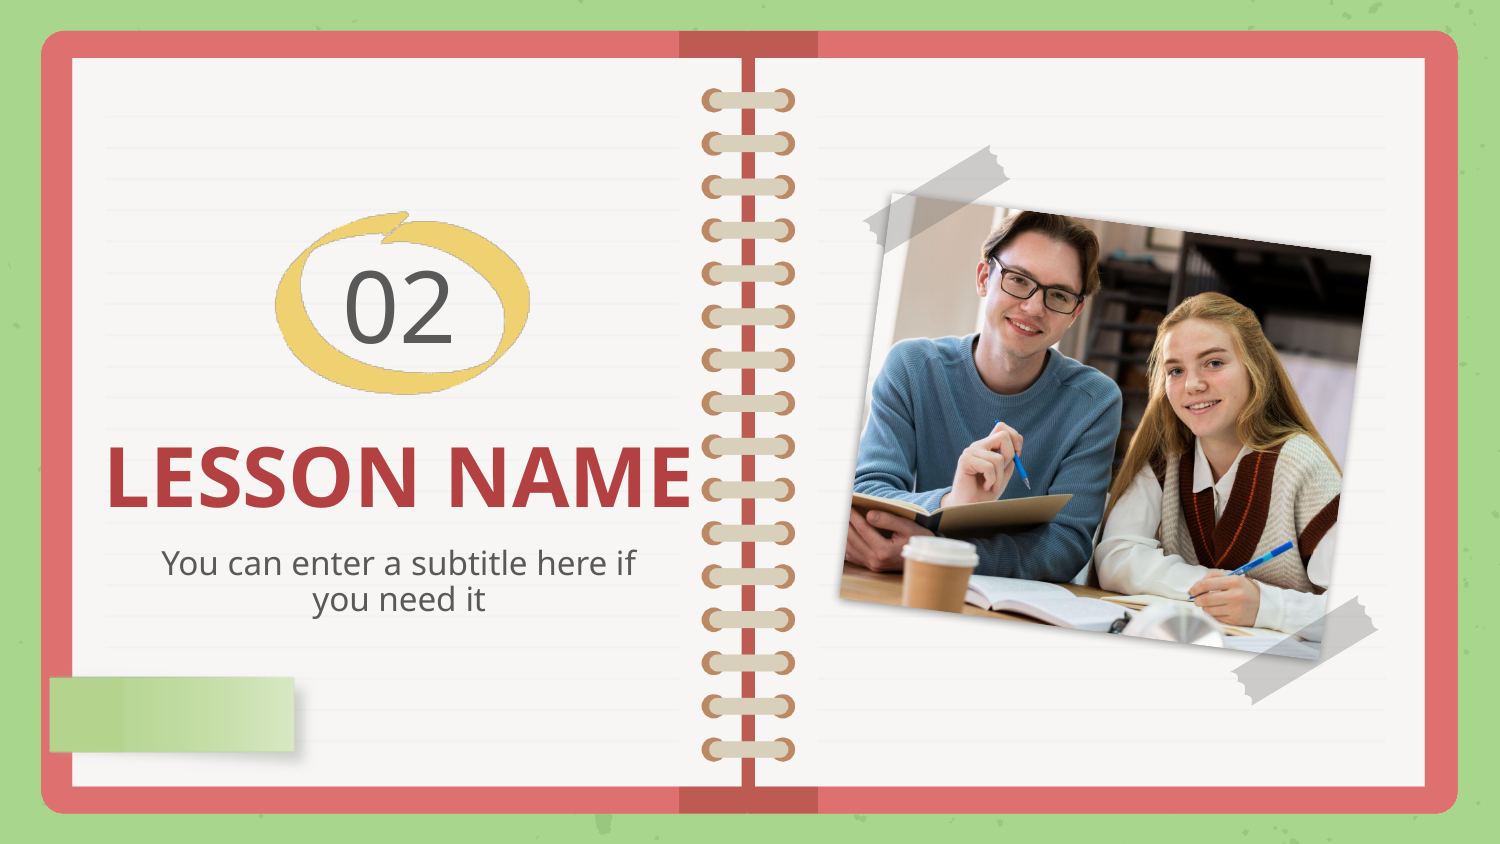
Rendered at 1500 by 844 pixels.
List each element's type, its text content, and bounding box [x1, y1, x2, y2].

title 02 [269, 221, 274, 386]
text_box [862, 144, 1011, 222]
title LESSON NAME [87, 409, 711, 544]
text_box [1230, 595, 1379, 706]
picture [15, 30, 1458, 814]
subtitle You can enter a subtitle here if you need it [131, 531, 668, 640]
